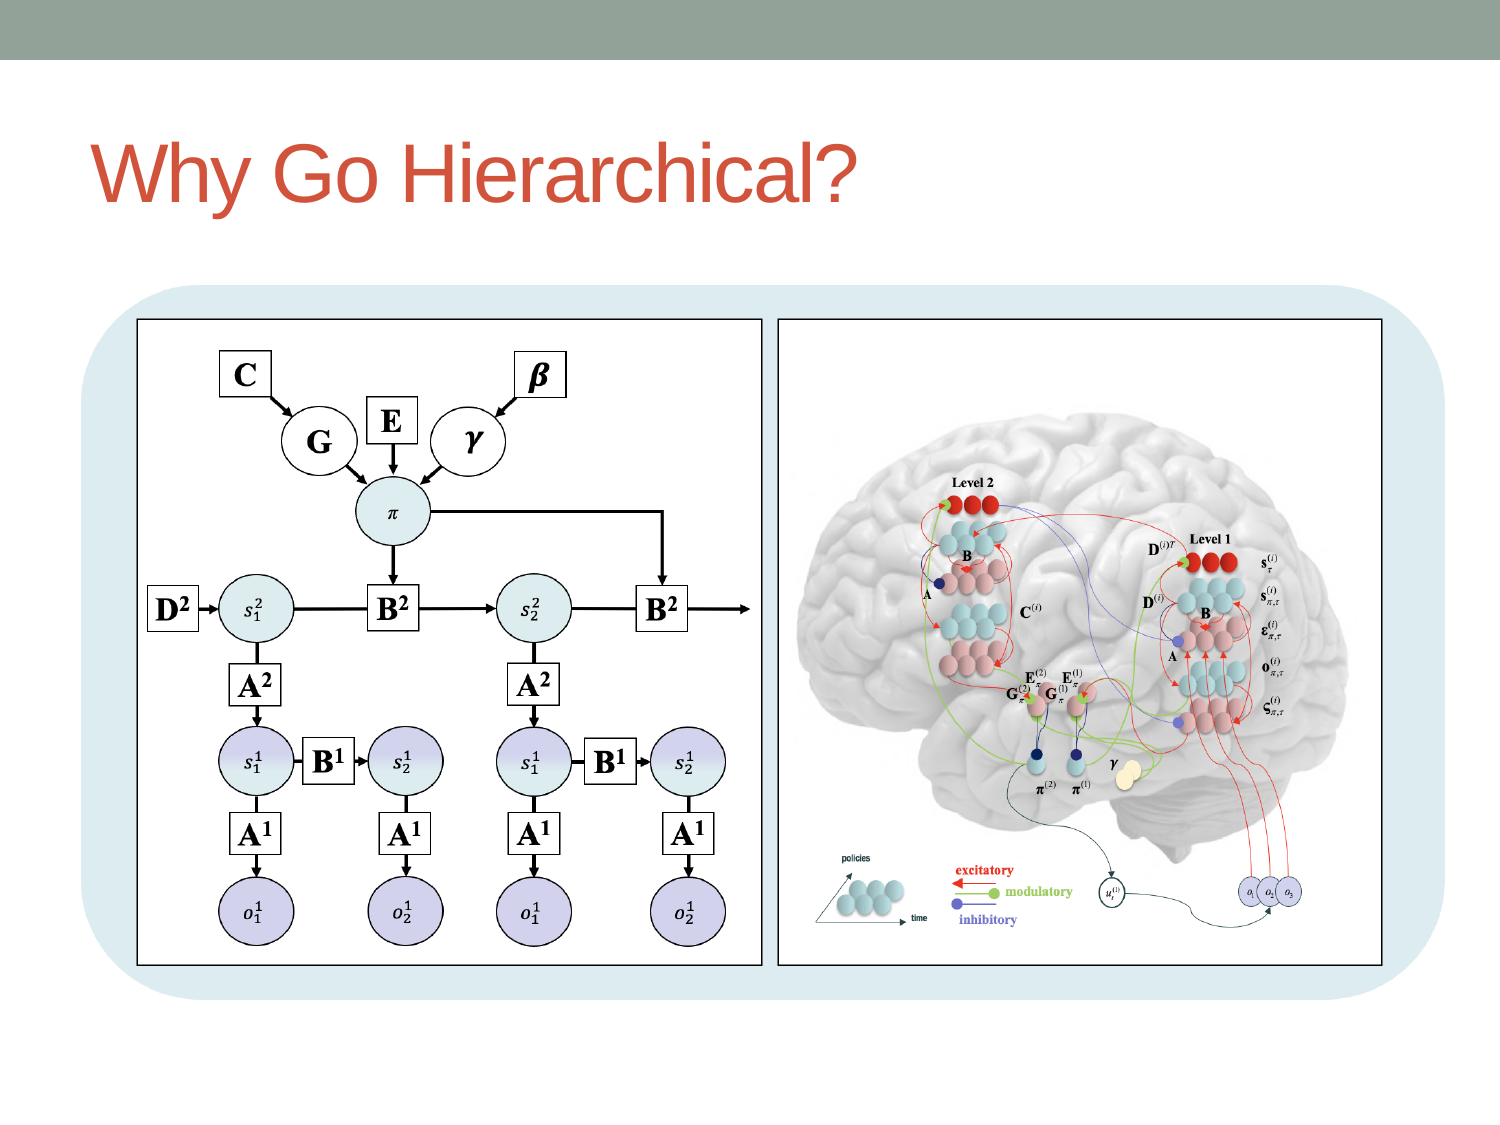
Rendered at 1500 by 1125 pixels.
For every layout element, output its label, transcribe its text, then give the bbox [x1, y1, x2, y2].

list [74, 270, 1460, 1009]
title Why Go Hierarchical? [75, 87, 1425, 250]
